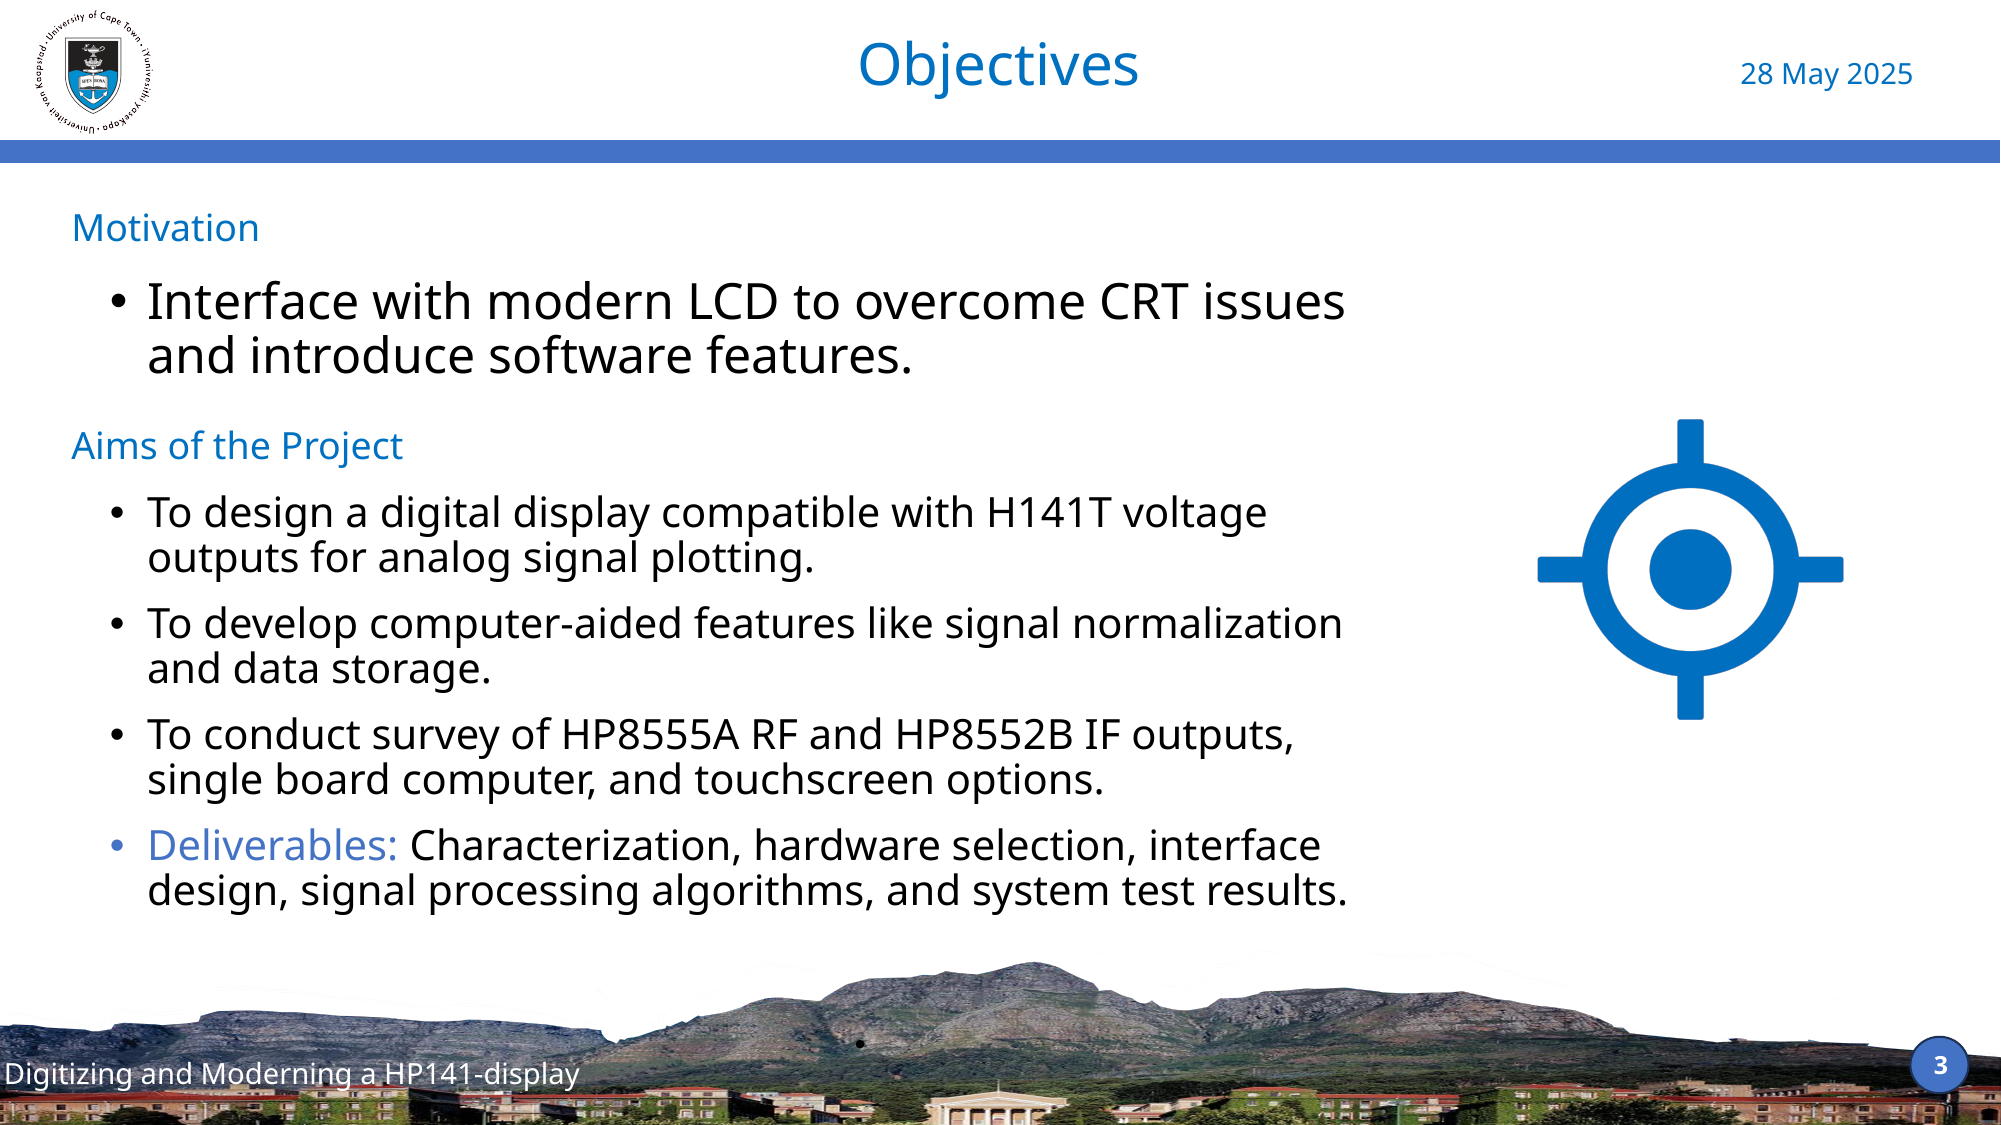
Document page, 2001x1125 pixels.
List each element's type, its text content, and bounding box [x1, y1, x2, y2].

text_box Aims of the Project [56, 413, 1413, 482]
text_box 28 May 2025 [1668, 10, 1986, 141]
picture [35, 10, 153, 134]
text_box To design a digital display compatible with H141T voltage outputs for analog signal plotting. To develop computer-aided features like signal normalization and data storage. To conduct survey of HP8555A RF and HP8552B IF outputs, single board computer, and touchscreen options. Deliverables: Characterization, hardware selection, interface design, signal processing algorithms, and system test results. [94, 484, 1411, 951]
title Objectives [0, 0, 2000, 134]
picture [1516, 398, 1865, 741]
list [0, 951, 2000, 1125]
text_box [0, 140, 2000, 163]
text_box Motivation [56, 164, 1413, 295]
text_box Interface with modern LCD to overcome CRT issues and introduce software features. [94, 268, 1411, 413]
